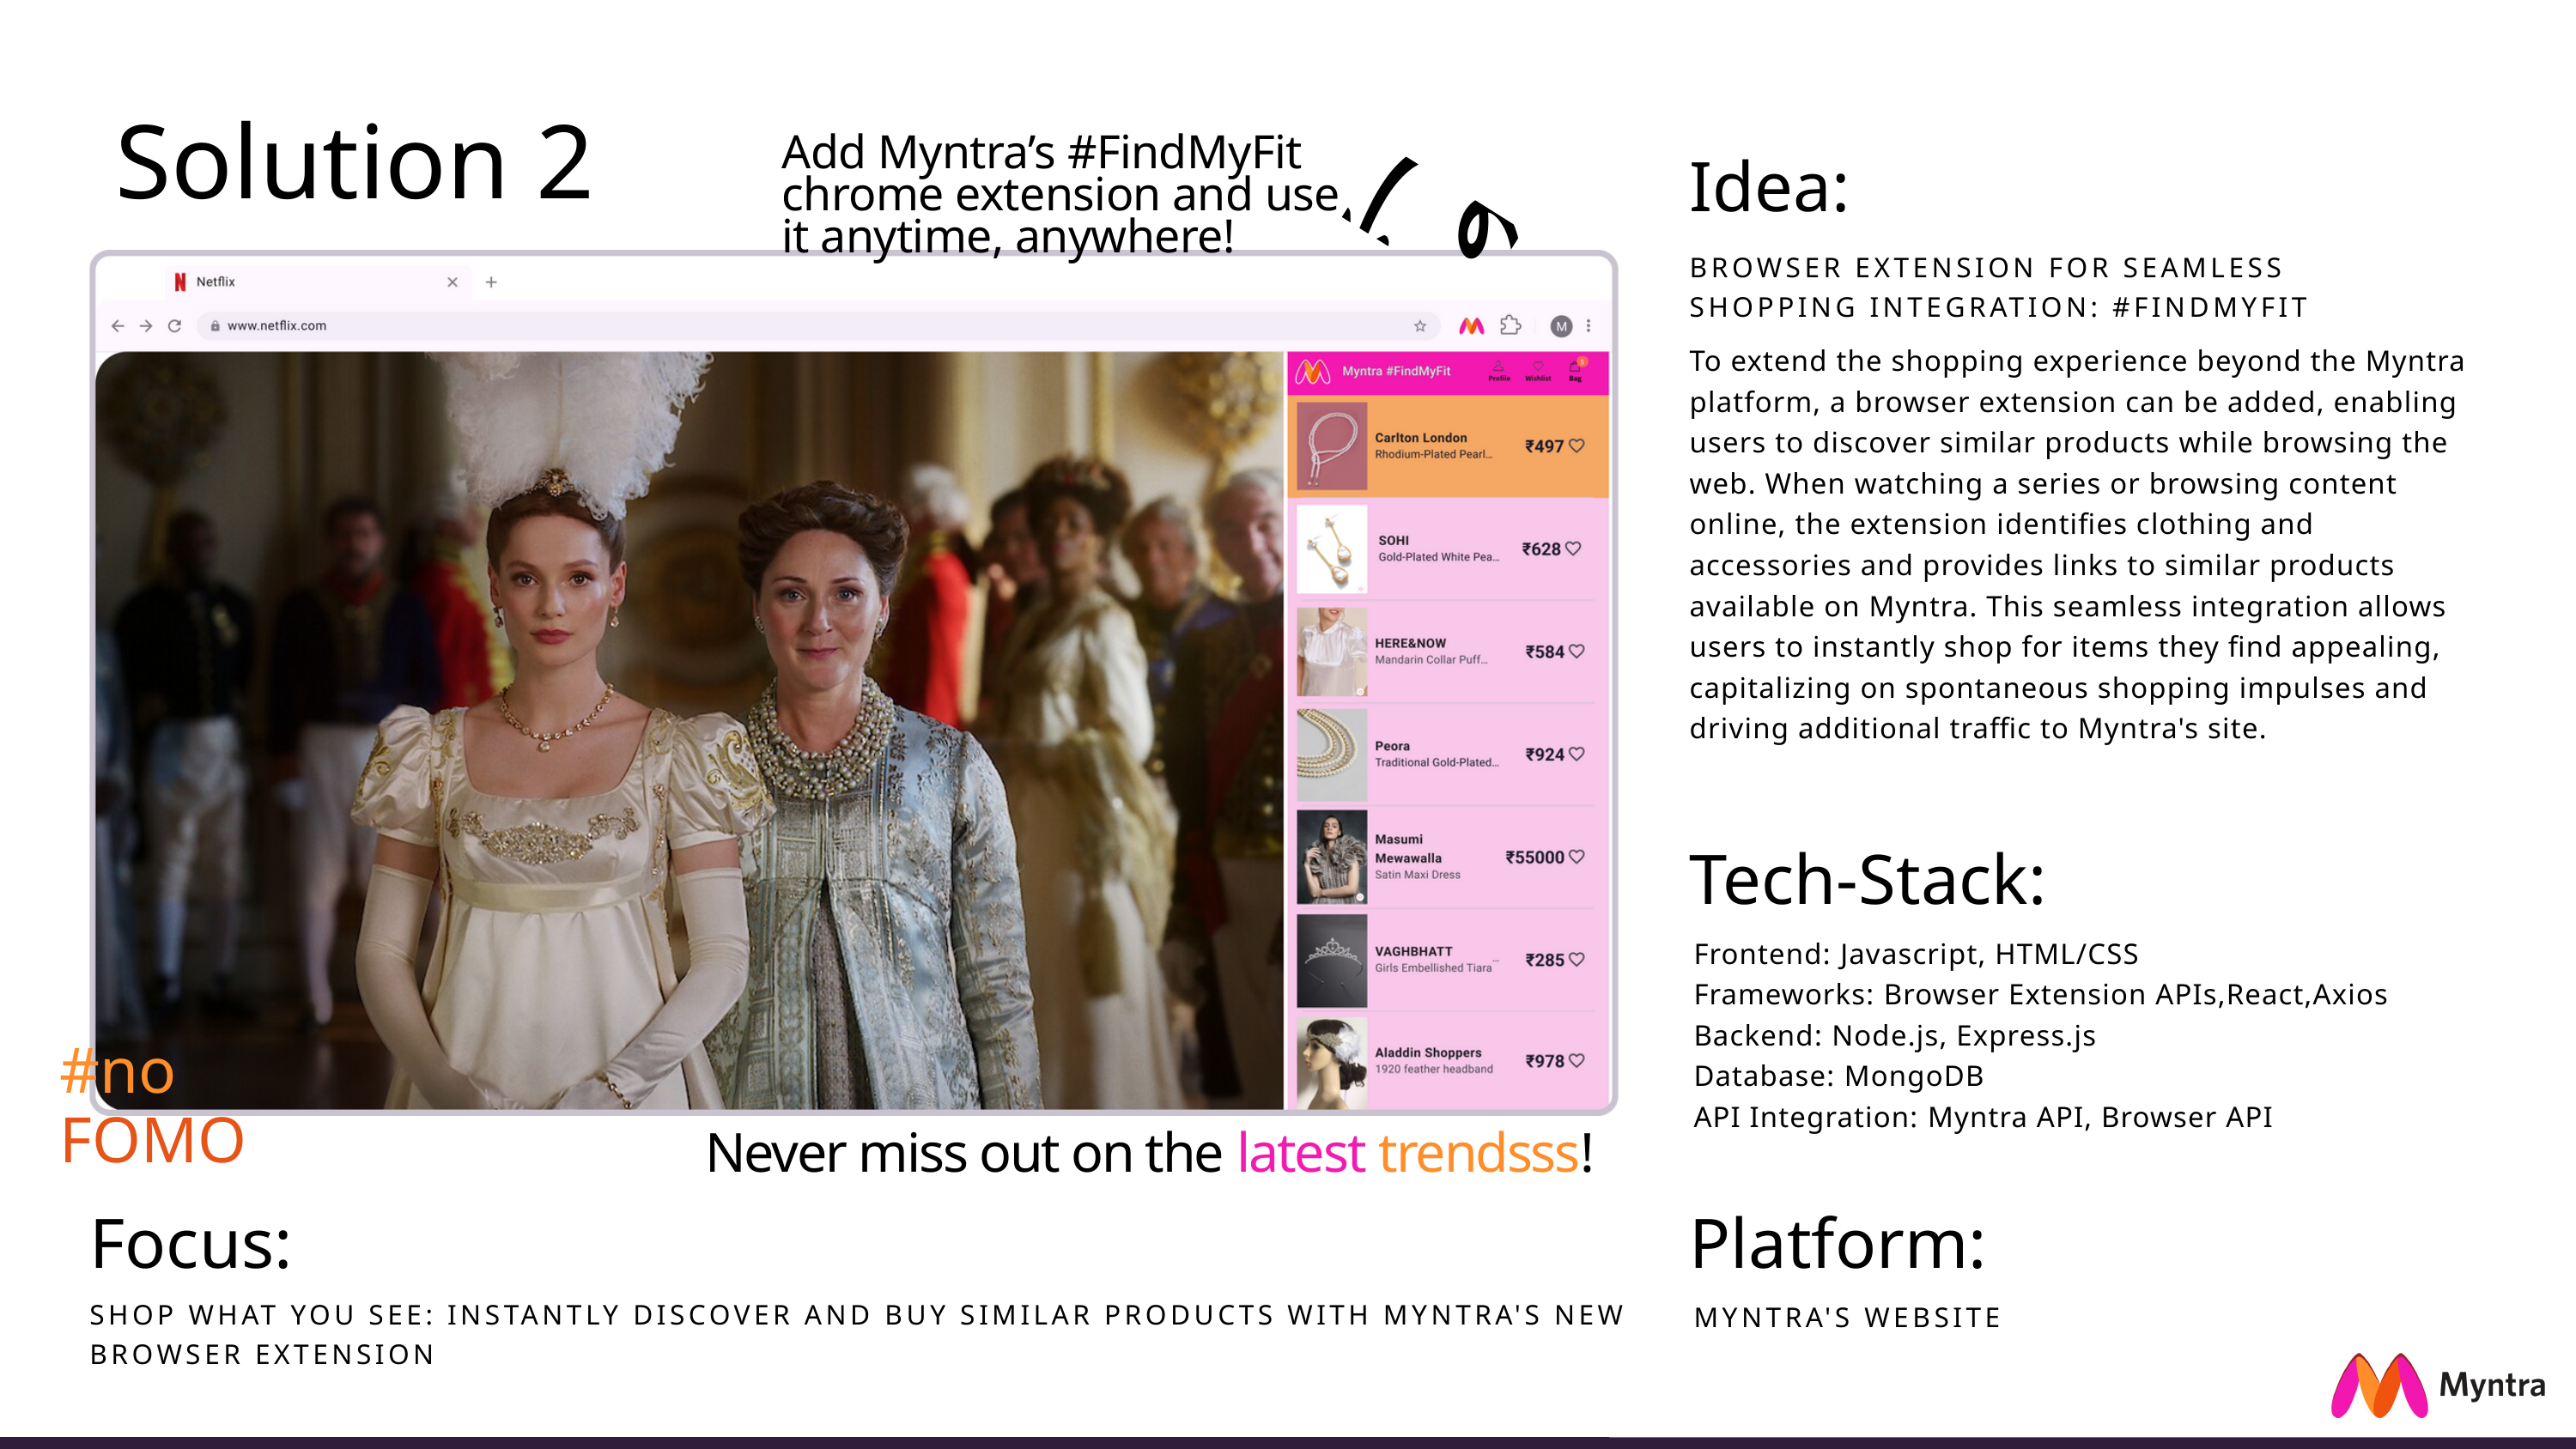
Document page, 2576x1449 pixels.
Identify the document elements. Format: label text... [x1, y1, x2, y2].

text_box MYNTRA'S WEBSITE [1693, 1293, 2421, 1333]
text_box [89, 250, 1619, 1116]
text_box Frontend: Javascript, HTML/CSS Frameworks: Browser Extension APIs,React,Axios Backend: Node.js, Express.js Database: MongoDB API Integration: Myntra API, Browser API [1693, 929, 2515, 1174]
text_box BROWSER EXTENSION FOR SEAMLESS SHOPPING INTEGRATION: #FINDMYFIT [1689, 243, 2416, 323]
text_box Solution 2 [0, 76, 838, 219]
text_box Tech-Stack: [1689, 840, 2416, 919]
text_box Never miss out on the latest trendsss! [260, 1107, 1595, 1184]
text_box To extend the shopping experience beyond the Myntra platform, a browser extension can be added, enabling users to discover similar products while browsing the web. When watching a series or browsing content online, the extension identifies clothing and accessories and provides links to similar products available on Myntra. This seamless integration allows users to instantly shop for items they find appealing, capitalizing on spontaneous shopping impulses and driving additional traffic to Myntra's site. [1689, 336, 2480, 786]
text_box [2324, 1322, 2549, 1449]
text_box Idea: [1689, 146, 2416, 226]
text_box Focus: [89, 1203, 1619, 1282]
text_box Platform: [1689, 1203, 2416, 1282]
text_box #no FOMO [59, 1035, 461, 1175]
text_box SHOP WHAT YOU SEE: INSTANTLY DISCOVER AND BUY SIMILAR PRODUCTS WITH MYNTRA'S NEW BROWSER EXTENSION [89, 1291, 1644, 1371]
text_box [1342, 144, 1523, 303]
text_box Add Myntra’s #FindMyFit chrome extension and use it anytime, anywhere! [781, 136, 1342, 263]
